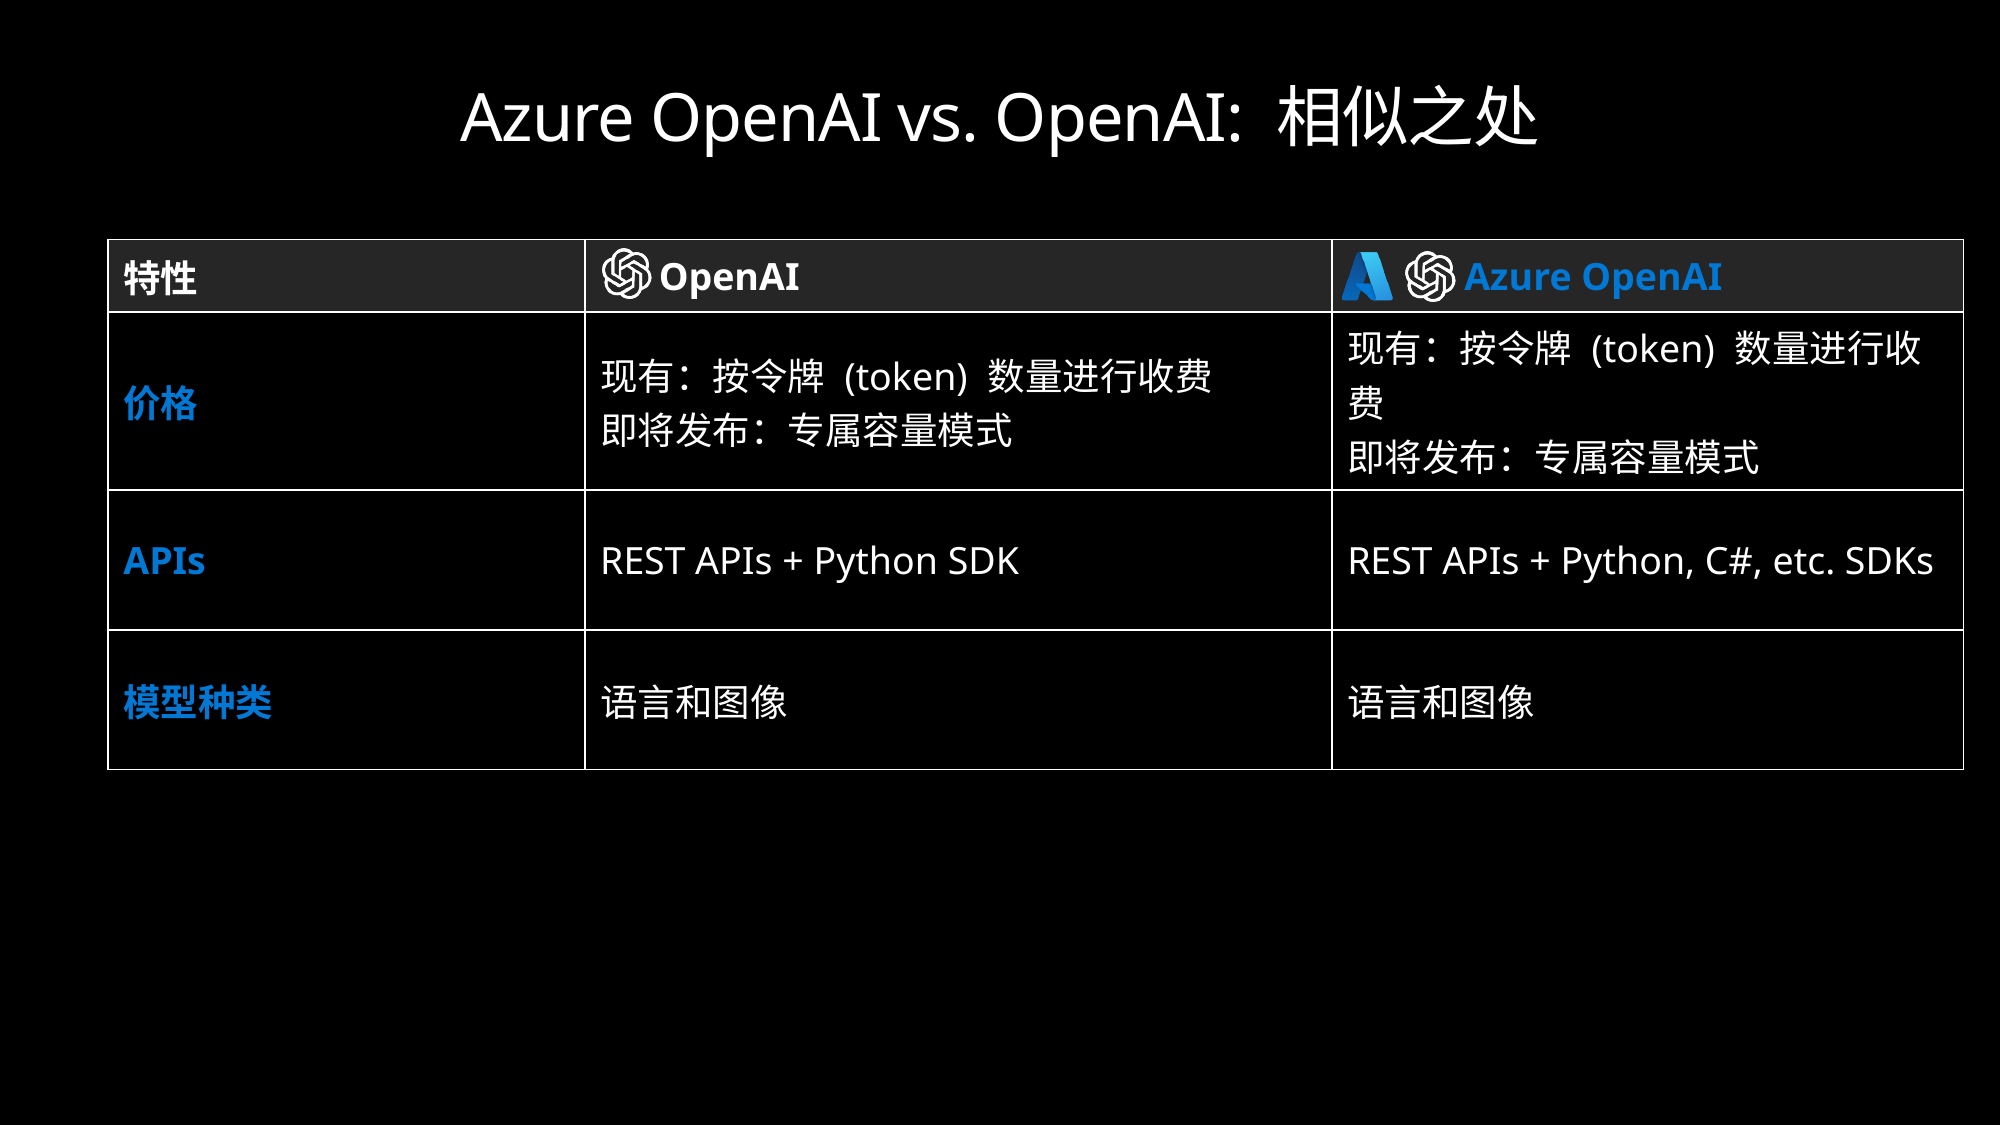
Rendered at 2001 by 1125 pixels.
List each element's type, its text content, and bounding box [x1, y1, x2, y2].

table_header 特性 [109, 240, 584, 311]
table_cell 模型种类 [109, 631, 584, 769]
table_header OpenAI [586, 240, 1331, 311]
table_cell 现有：按令牌 (token) 数量进行收费 即将发布：专属容量模式 [586, 313, 1331, 489]
picture [598, 248, 654, 299]
table_cell 现有：按令牌 (token) 数量进行收费 即将发布：专属容量模式 [1333, 313, 1963, 489]
picture [1338, 248, 1395, 305]
table_header Azure OpenAI [1333, 240, 1963, 311]
table_cell 价格 [109, 313, 584, 489]
table_cell 语言和图像 [586, 631, 1331, 769]
table_cell 语言和图像 [1333, 631, 1963, 769]
table_cell REST APIs + Python, C#, etc. SDKs [1333, 491, 1963, 629]
table_cell APIs [109, 491, 584, 629]
picture [1401, 251, 1457, 302]
table_cell REST APIs + Python SDK [586, 491, 1331, 629]
title Azure OpenAI vs. OpenAI: 相似之处 [96, 75, 1904, 166]
